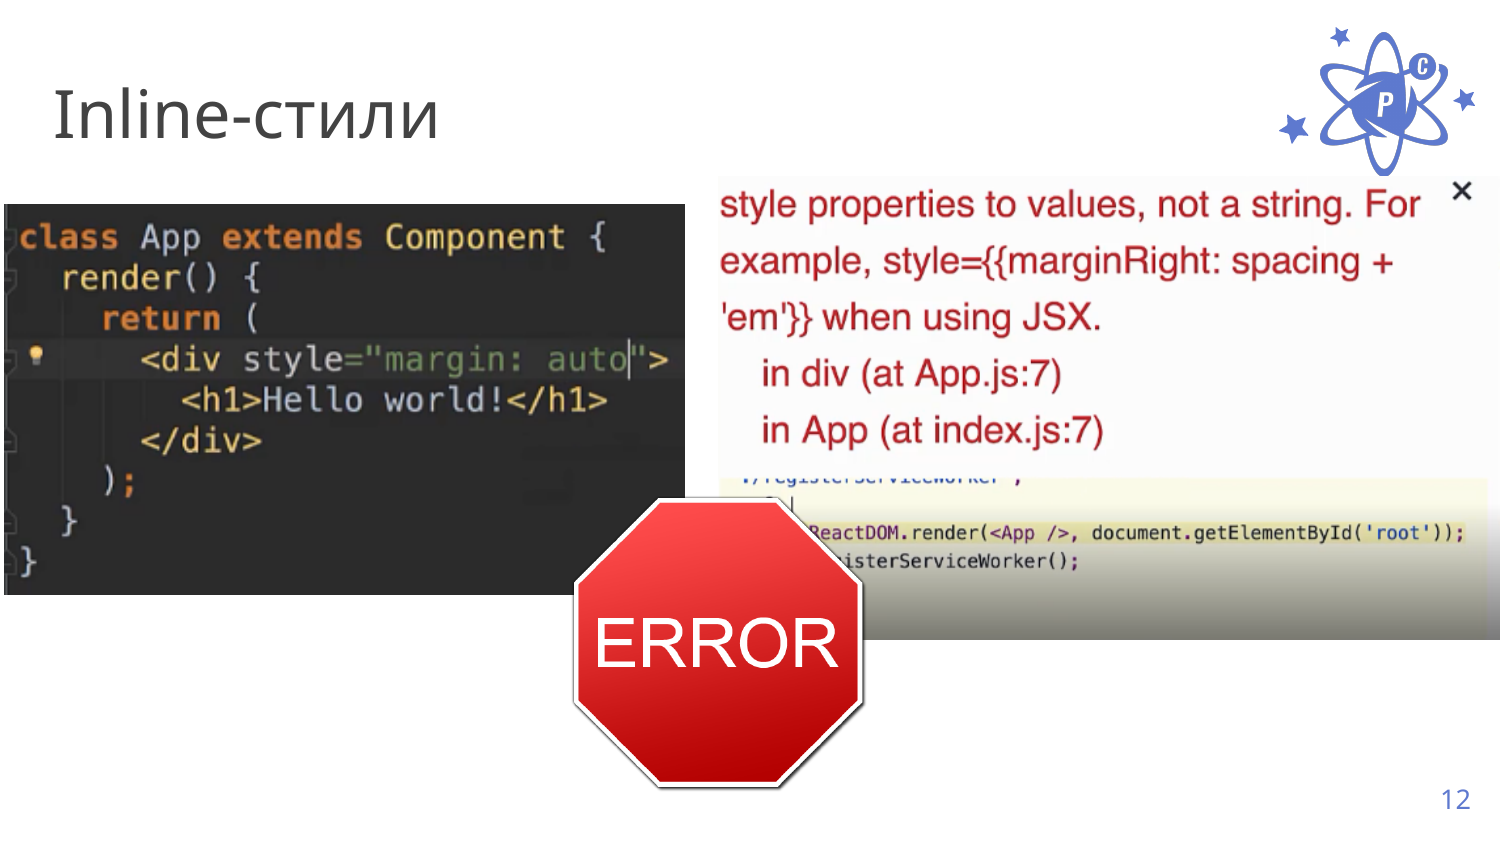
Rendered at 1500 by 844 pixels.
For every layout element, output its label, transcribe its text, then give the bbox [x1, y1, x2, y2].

text_box Inline-стили [38, 56, 1219, 177]
picture [4, 176, 1500, 808]
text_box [1278, 25, 1477, 174]
slide_number 12 [1411, 753, 1500, 844]
